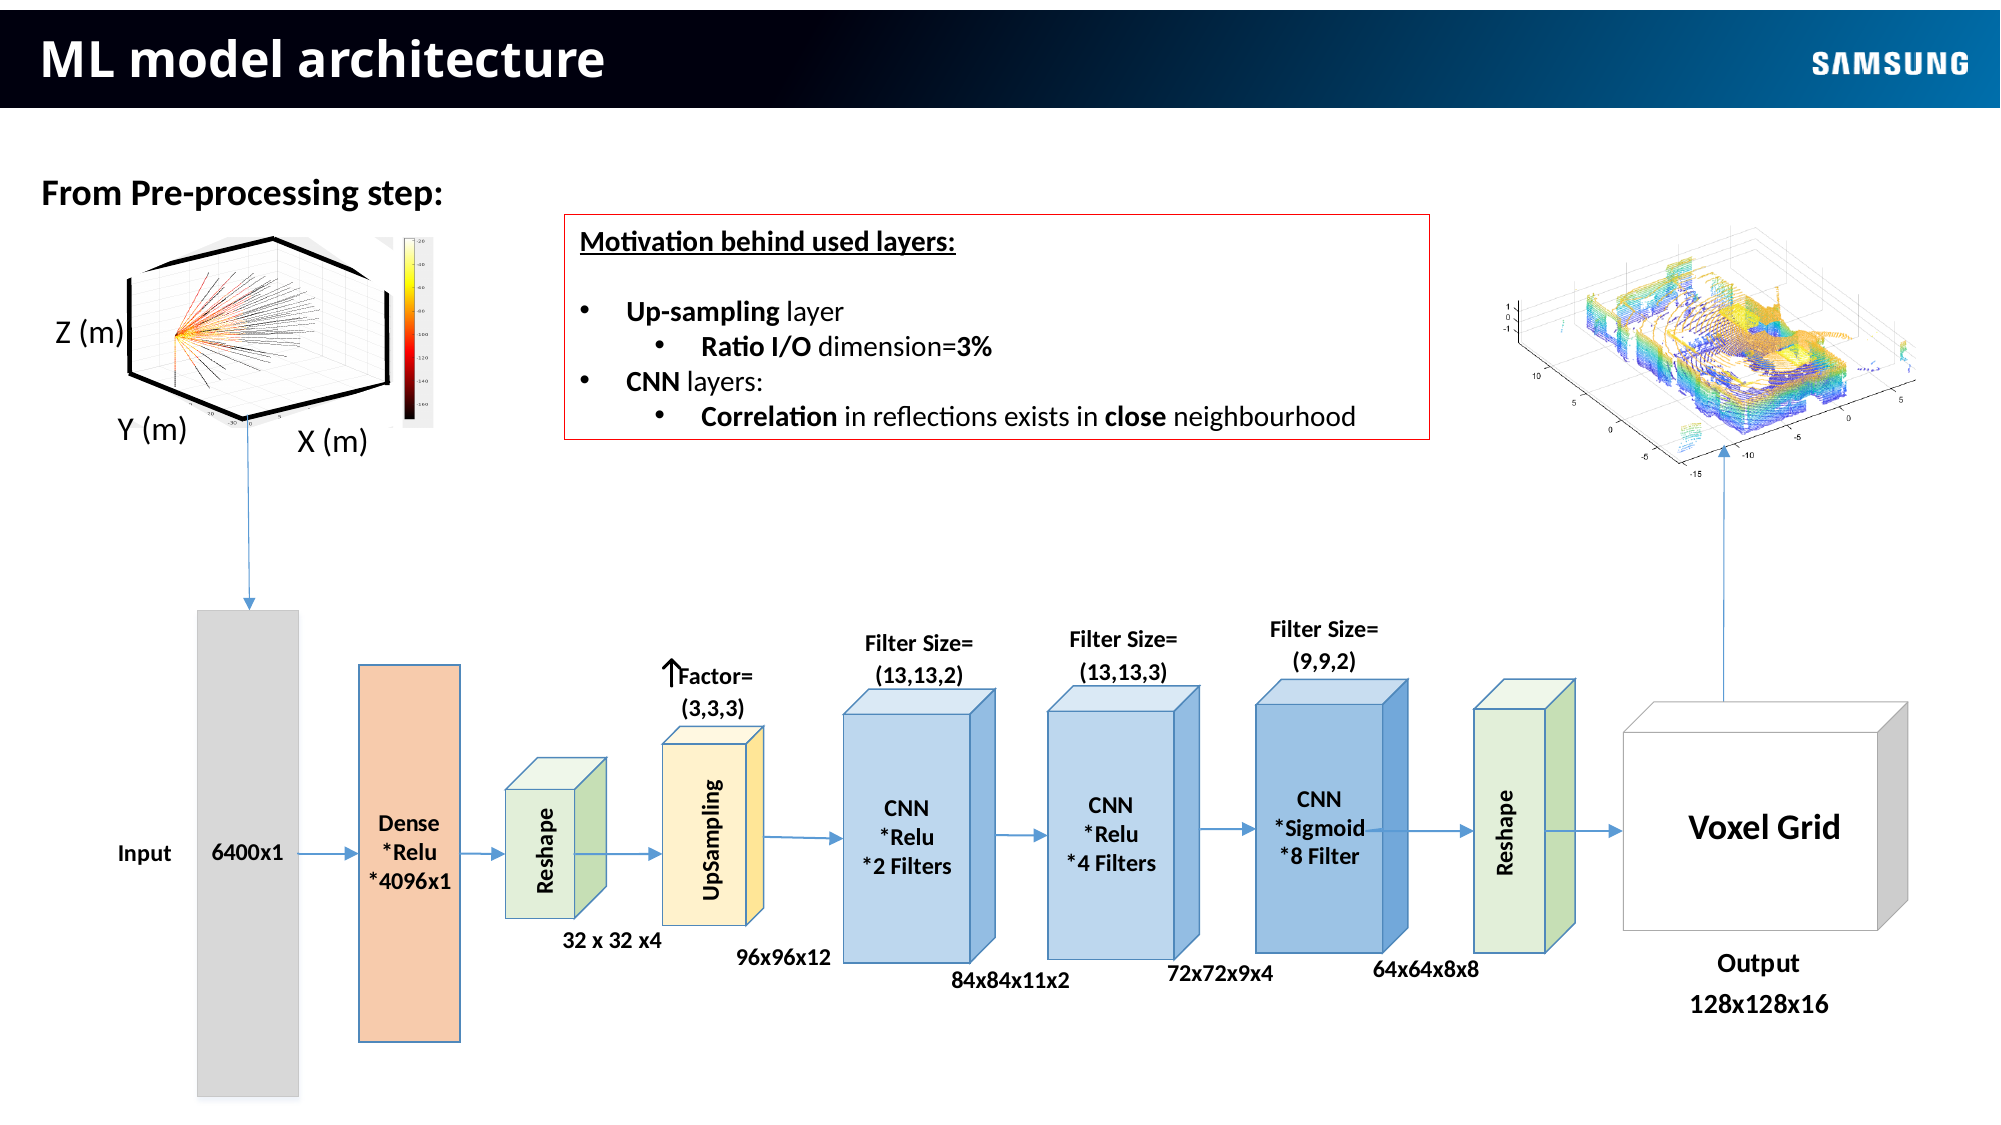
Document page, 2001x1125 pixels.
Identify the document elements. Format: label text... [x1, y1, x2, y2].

picture [1493, 220, 1925, 484]
text_box ML model architecture [25, 29, 1528, 87]
picture [102, 605, 1909, 1108]
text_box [38, 222, 437, 445]
text_box Motivation behind used layers: Up-sampling layer Ratio I/O dimension=3% CNN layers: Correlation in reflections exists in close neighbourhood [564, 214, 1430, 440]
text_box From Pre-processing step: [26, 160, 470, 221]
